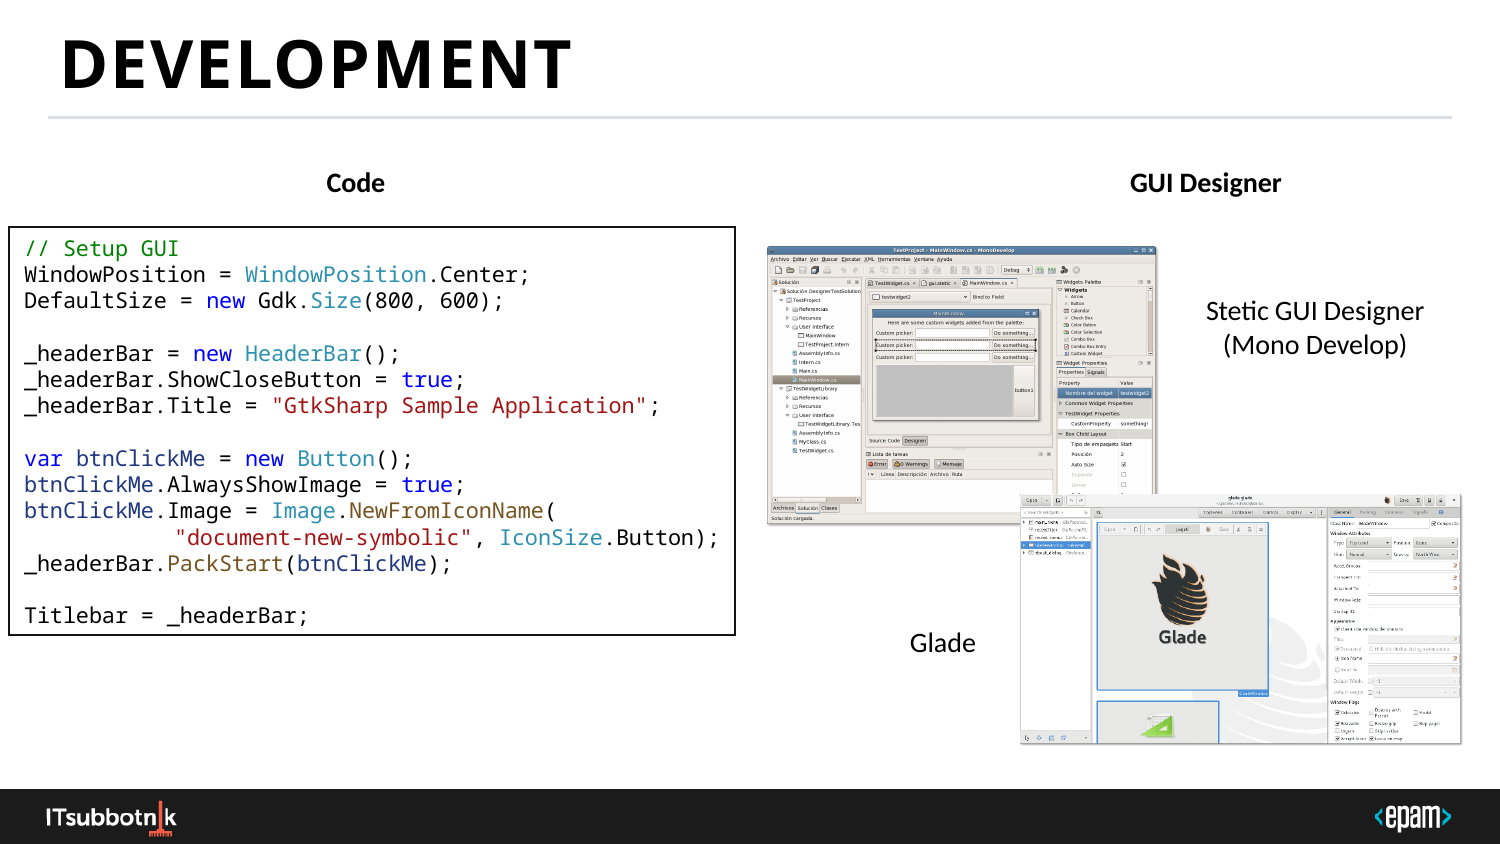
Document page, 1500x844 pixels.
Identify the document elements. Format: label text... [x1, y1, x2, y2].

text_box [765, 244, 1442, 527]
title Development [59, 37, 1442, 87]
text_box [27, 157, 718, 638]
picture [0, 0, 1500, 844]
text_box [894, 492, 1463, 746]
text_box GUI Designer [1115, 157, 1297, 206]
